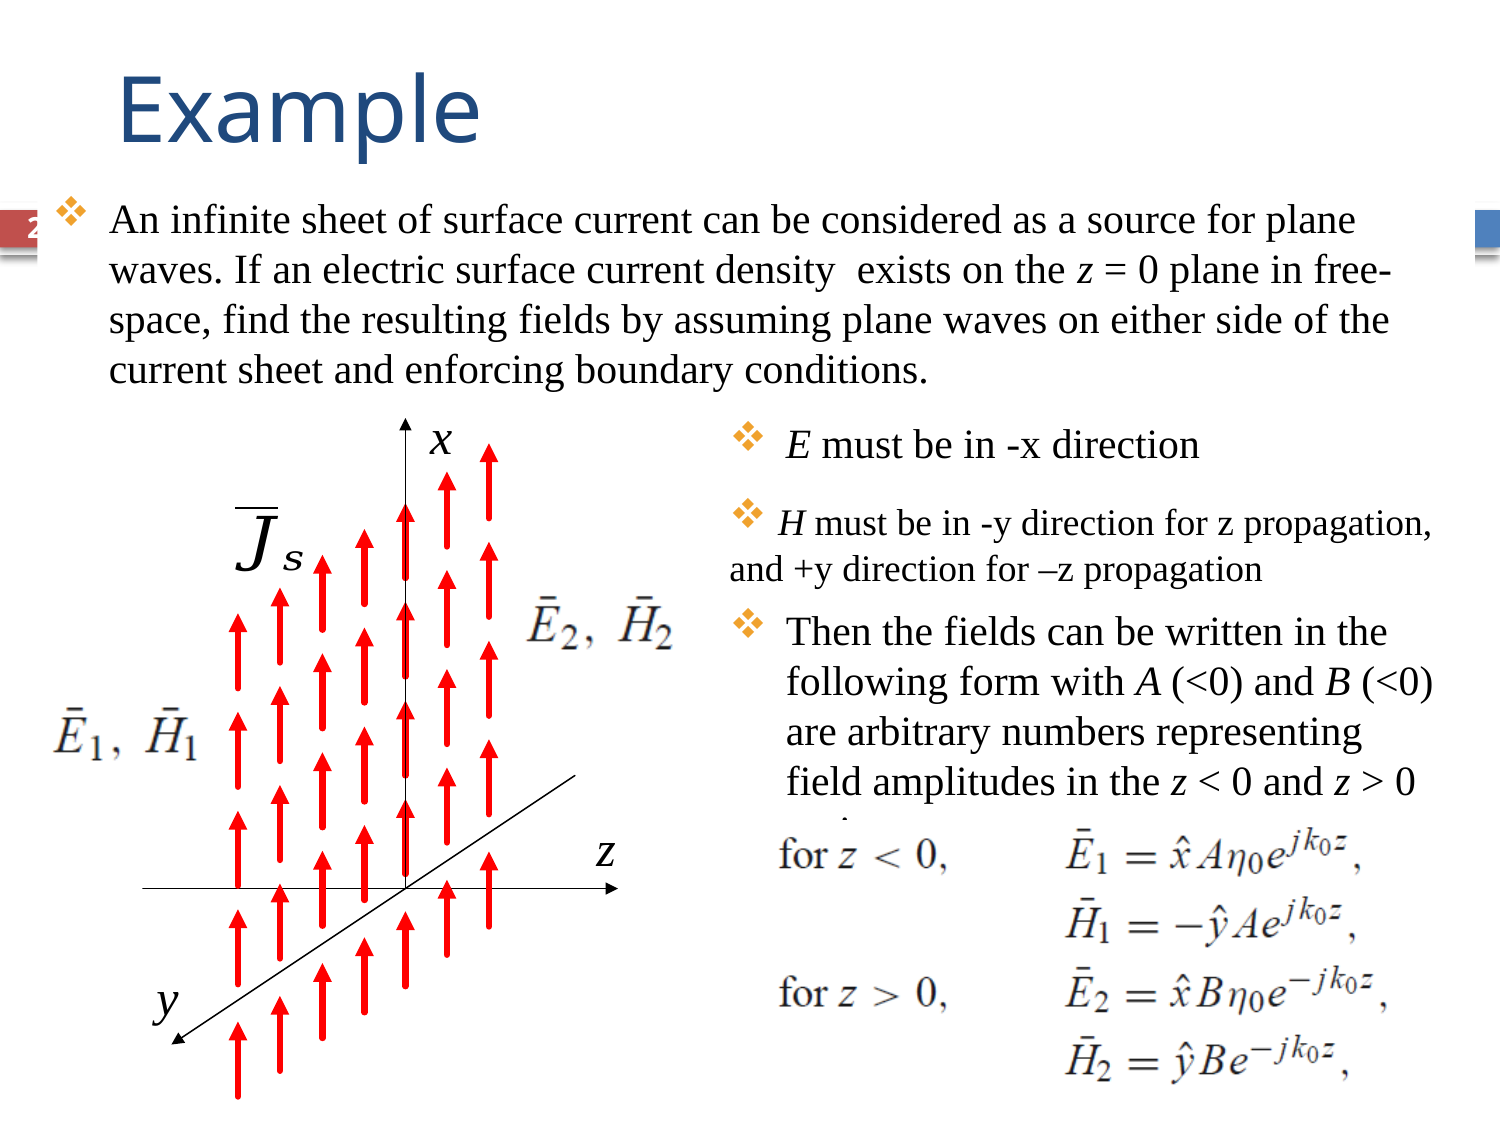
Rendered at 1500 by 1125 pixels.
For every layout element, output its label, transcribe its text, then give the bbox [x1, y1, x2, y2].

text_box Then the fields can be written in the following form with A (<0) and B (<0) are arbitrary numbers representing field amplitudes in the z < 0 and z > 0 region [714, 596, 1459, 767]
picture [769, 819, 1397, 1089]
text_box H must be in -y direction for z propagation, and +y direction for –z propagation [714, 486, 1459, 596]
slide_number 23 [0, 208, 88, 249]
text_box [46, 396, 680, 1097]
title Example [100, 24, 1438, 183]
text_box E must be in -x direction [714, 408, 1332, 486]
